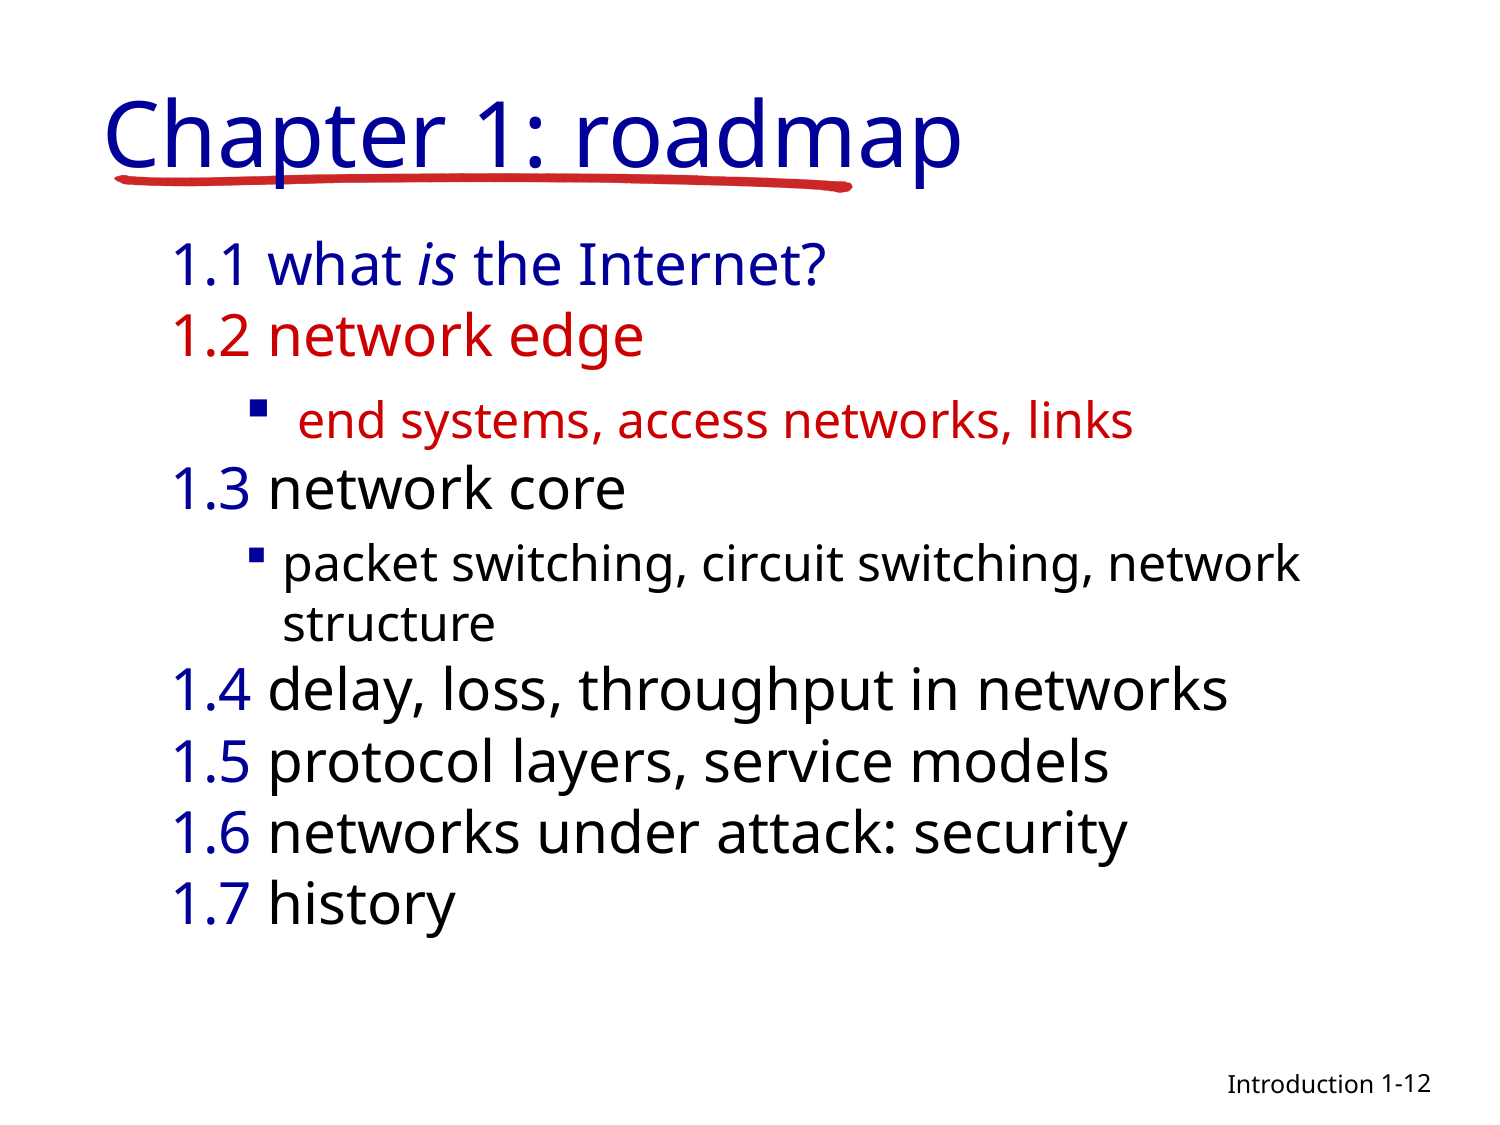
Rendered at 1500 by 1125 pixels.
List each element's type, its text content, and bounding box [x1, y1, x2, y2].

slide_number 1-12 [1365, 1059, 1477, 1106]
list 1.1 what is the Internet? 1.2 network edge end systems, access networks, links 1.3 network core packet switching, circuit switching, network structure 1.4 delay, loss, throughput in networks 1.5 protocol layers, service models 1.6 networks under attack: security 1.7 history [79, 230, 1427, 994]
title Chapter 1: roadmap [87, 37, 1363, 226]
footer Introduction [914, 1060, 1391, 1109]
picture [111, 168, 862, 198]
